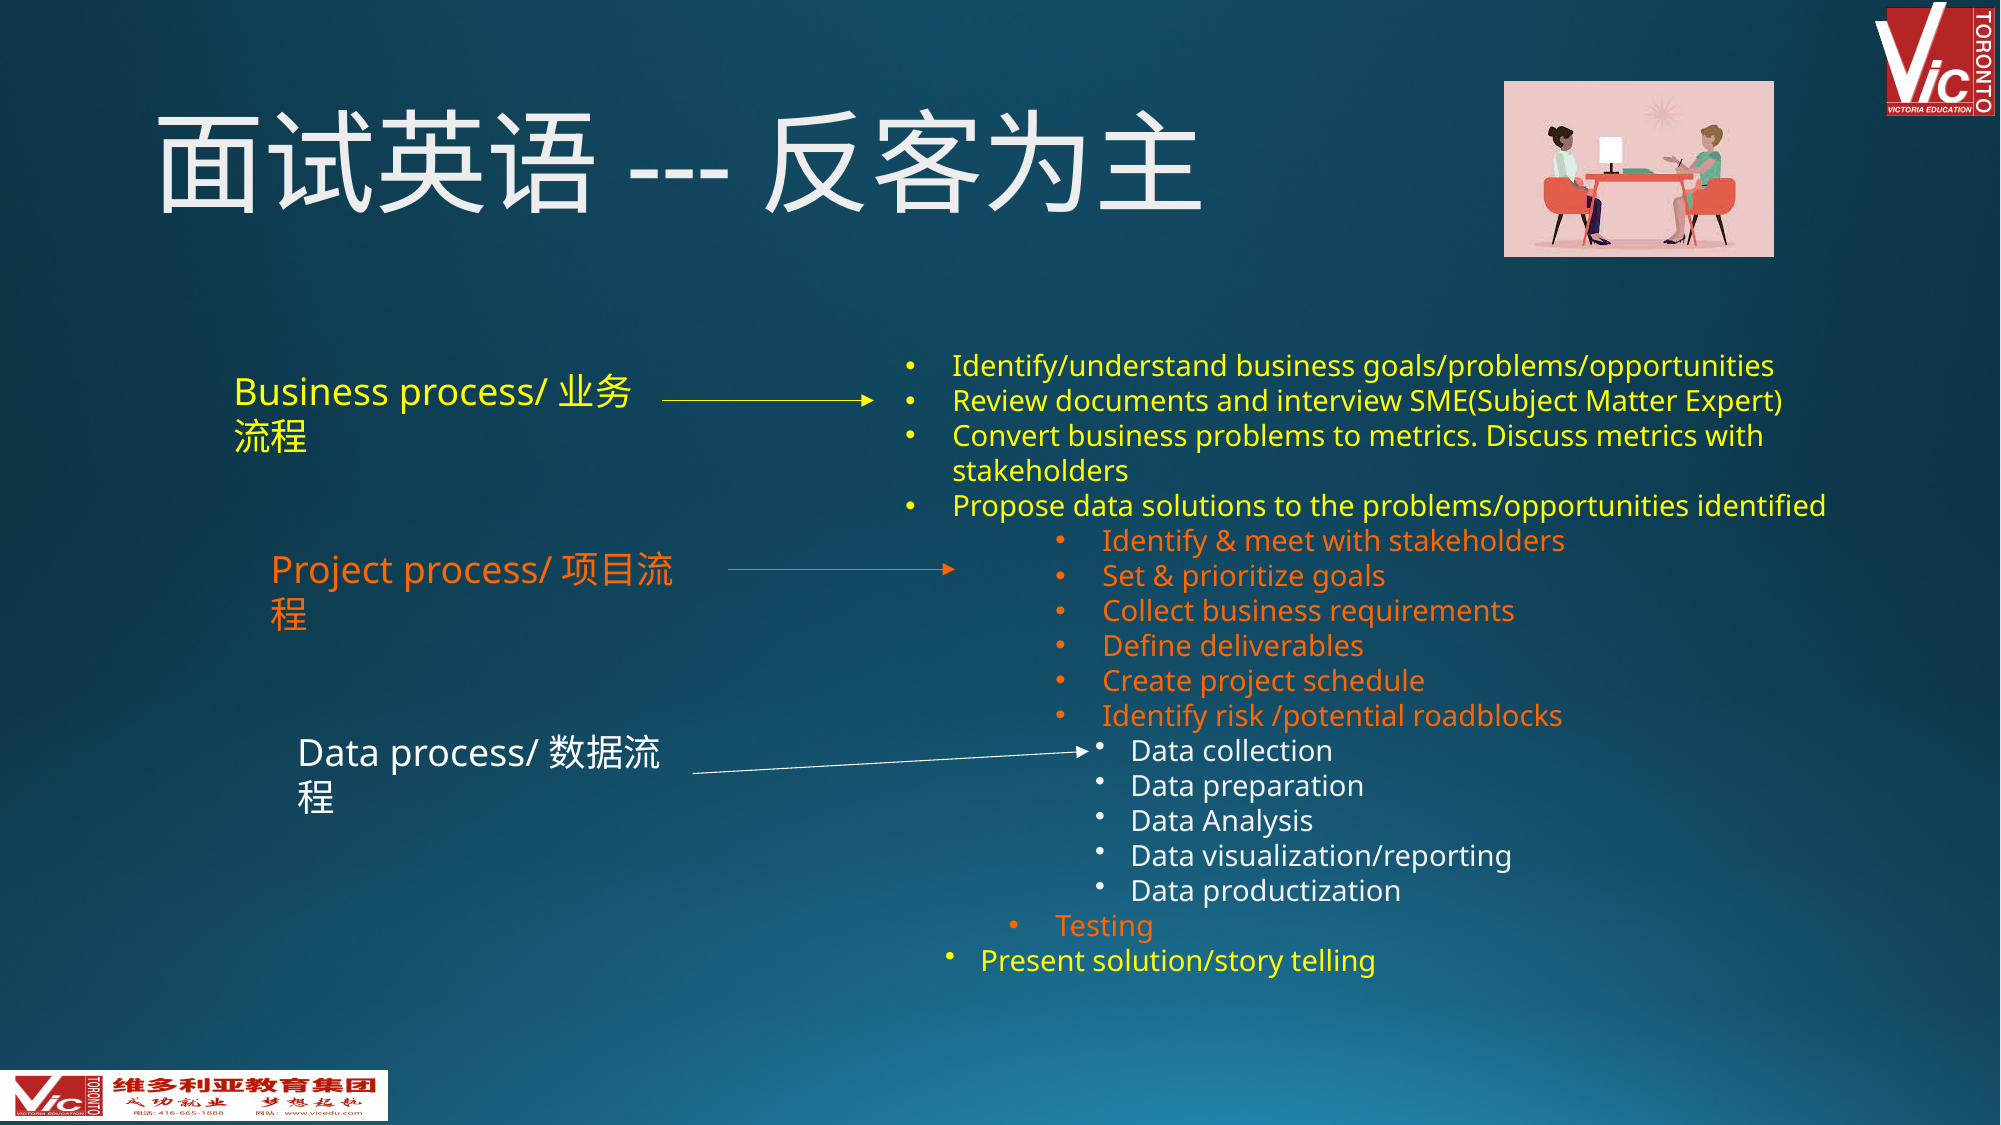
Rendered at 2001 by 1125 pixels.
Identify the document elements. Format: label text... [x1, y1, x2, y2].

text_box 面试英语---反客为主 [137, 59, 1863, 278]
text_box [218, 340, 1893, 934]
picture [0, 0, 2001, 1125]
